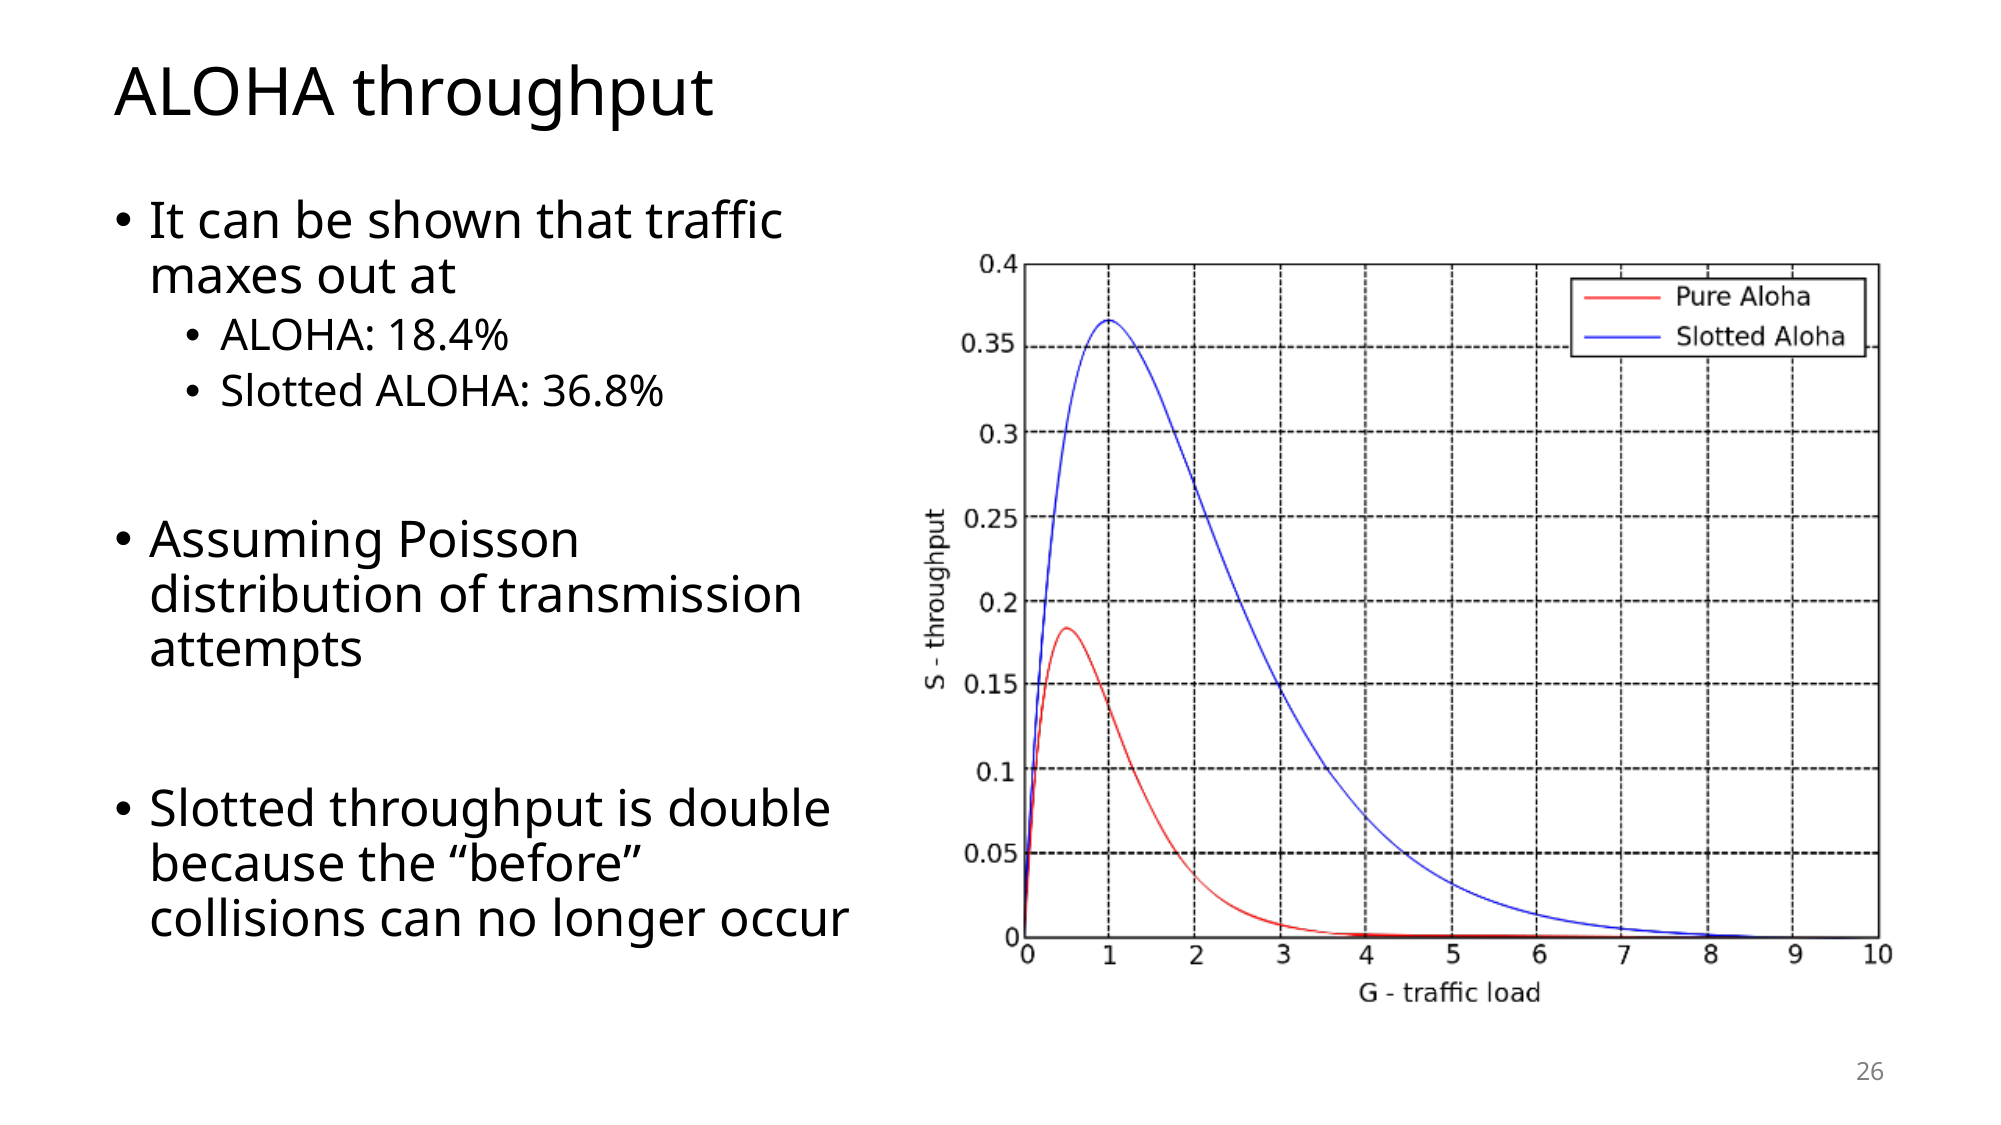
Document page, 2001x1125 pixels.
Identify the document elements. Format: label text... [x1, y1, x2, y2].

picture [916, 245, 1900, 1013]
list It can be shown that traffic maxes out at ALOHA: 18.4% Slotted ALOHA: 36.8% Assuming Poisson distribution of transmission attempts Slotted throughput is double because the “before” collisions can no longer occur [99, 187, 869, 1013]
title ALOHA throughput [99, 37, 1900, 150]
slide_number 26 [1749, 1042, 1900, 1103]
